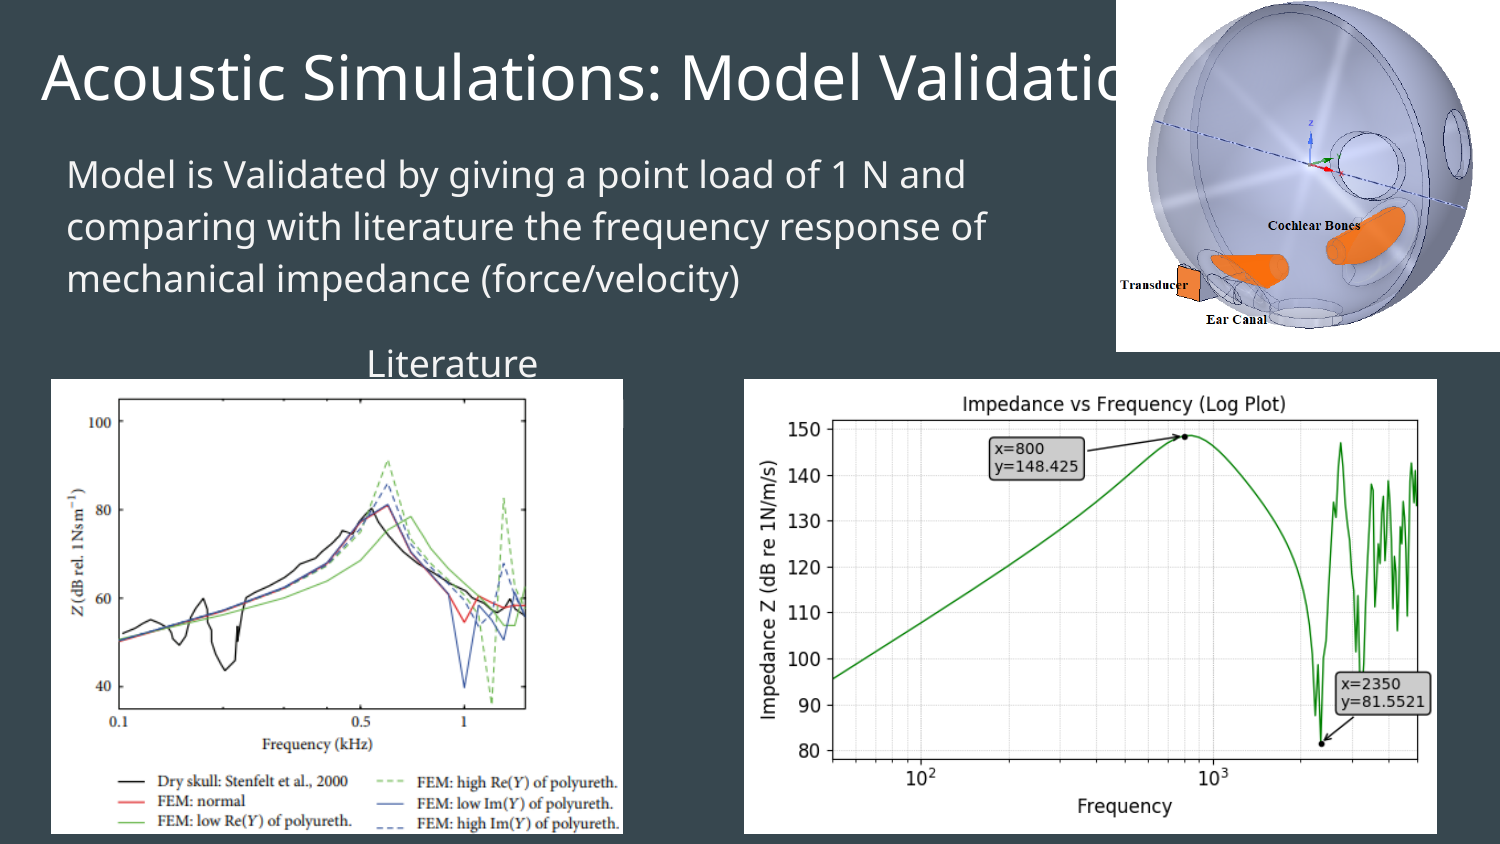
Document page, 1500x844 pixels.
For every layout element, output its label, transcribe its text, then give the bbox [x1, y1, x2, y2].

list Model is Validated by giving a point load of 1 N and comparing with literature the frequency response of mechanical impedance (force/velocity) Literature Model [51, 129, 1141, 690]
picture [743, 379, 1437, 835]
picture [50, 379, 623, 835]
picture [1116, 0, 1500, 352]
title Acoustic Simulations: Model Validation [26, 23, 1111, 117]
